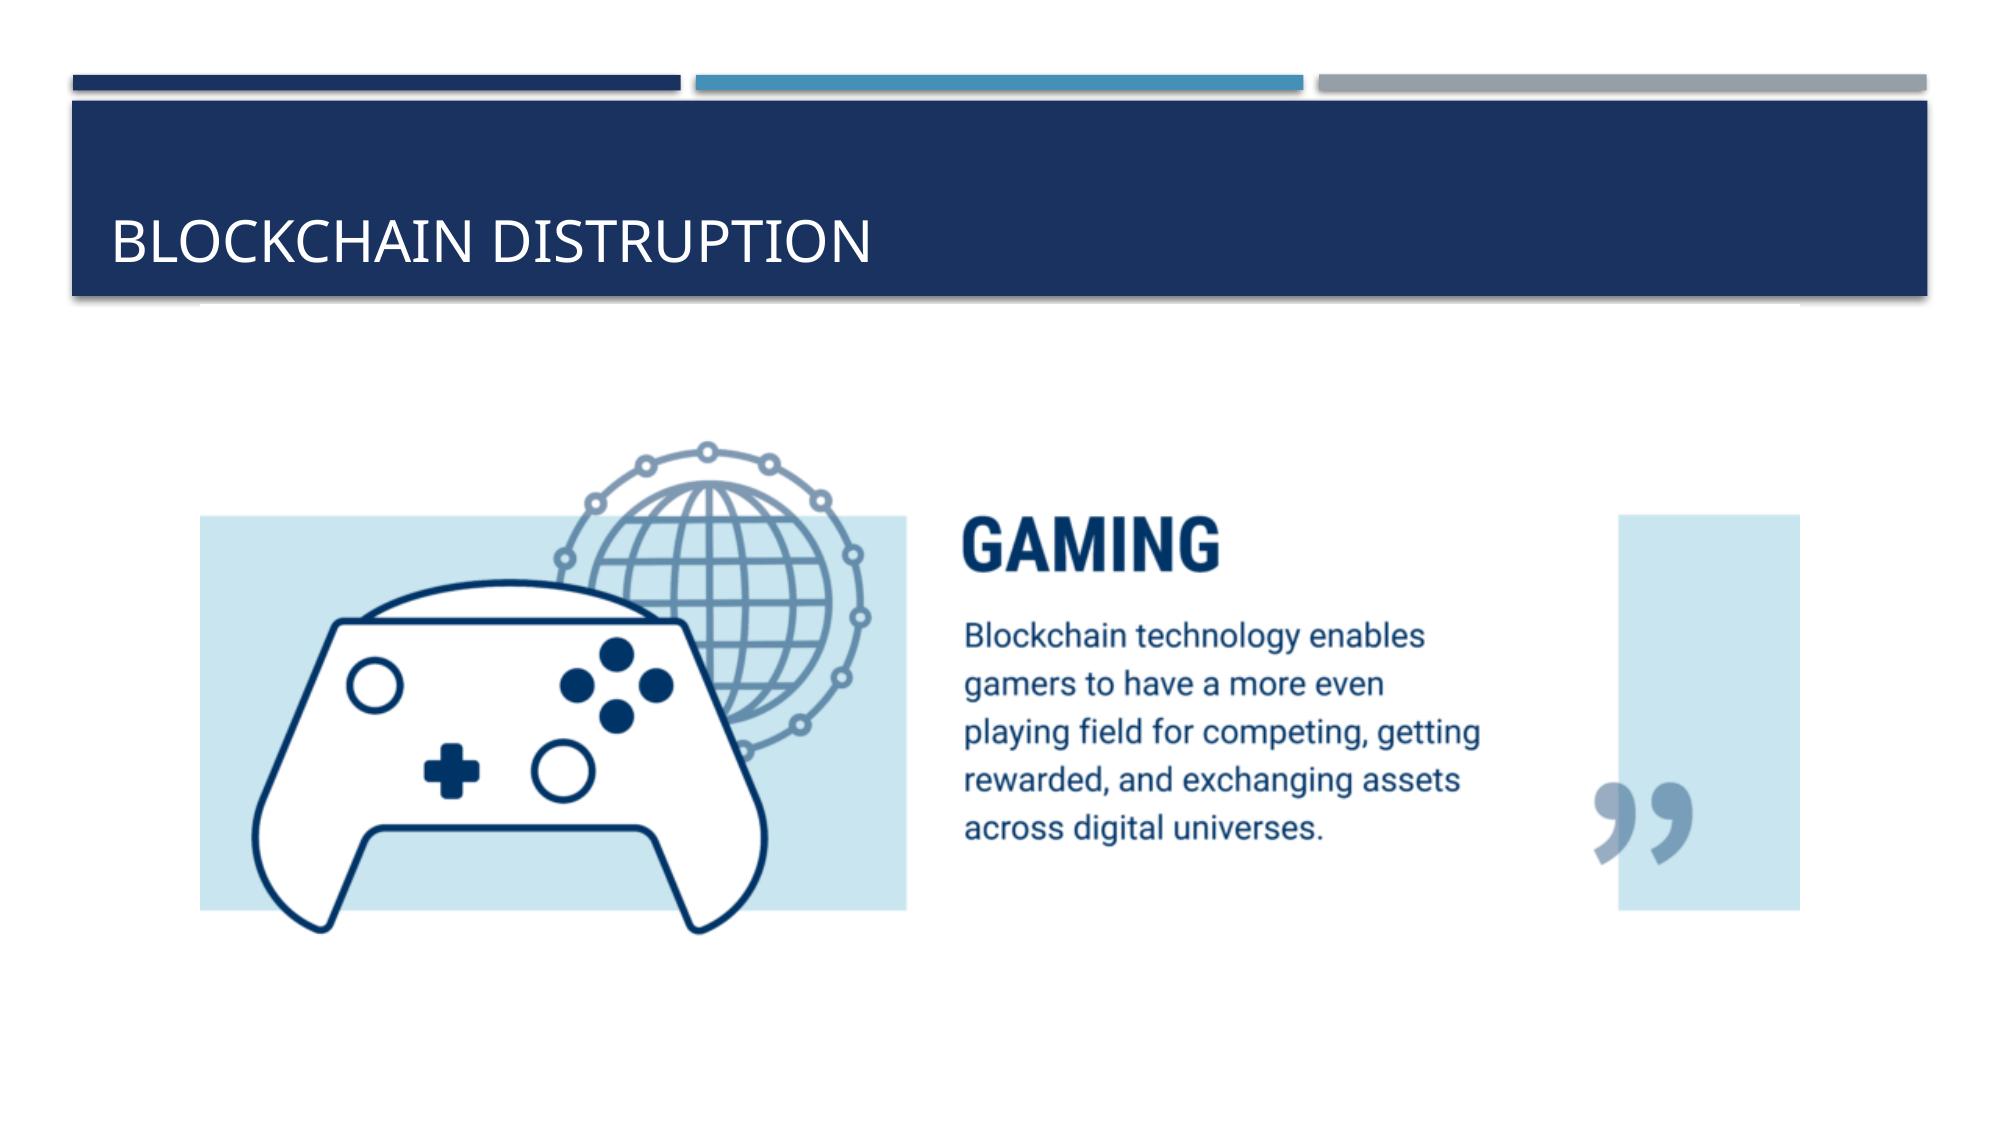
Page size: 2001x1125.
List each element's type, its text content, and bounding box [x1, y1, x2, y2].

title Blockchain Distruption [95, 115, 1905, 282]
picture [199, 303, 1801, 1071]
